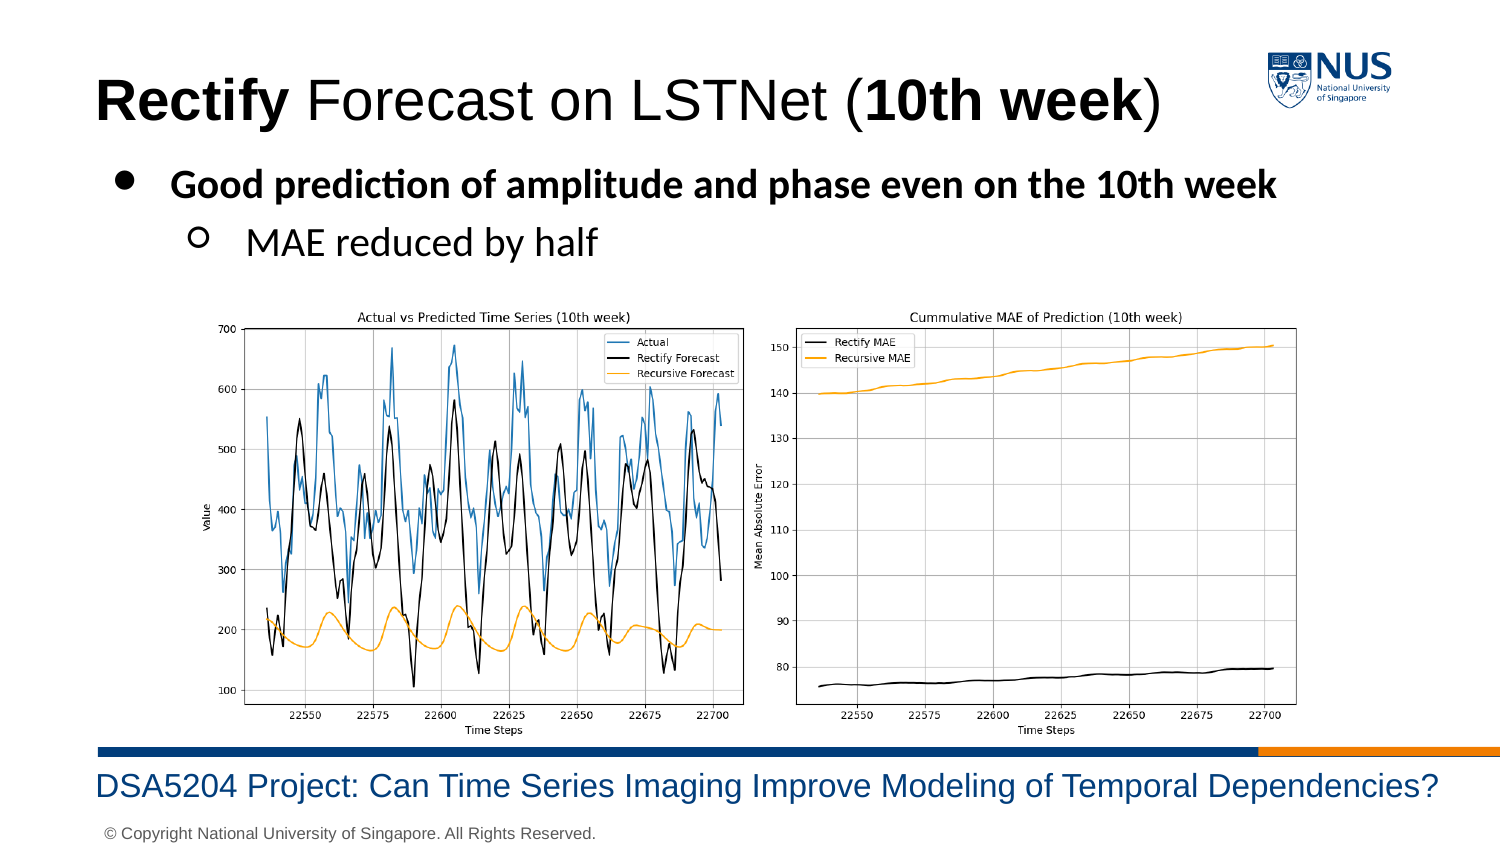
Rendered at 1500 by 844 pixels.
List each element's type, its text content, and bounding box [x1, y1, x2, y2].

picture [1259, 42, 1396, 114]
text_box DSA5204 Project: Can Time Series Imaging Improve Modeling of Temporal Dependencies? [80, 756, 1485, 806]
picture [195, 304, 1303, 744]
picture [97, 747, 1258, 756]
text_box Good prediction of amplitude and phase even on the 10th week MAE reduced by half [80, 142, 1463, 330]
text_box Rectify Forecast on LSTNet (10th week) [80, 54, 1254, 142]
